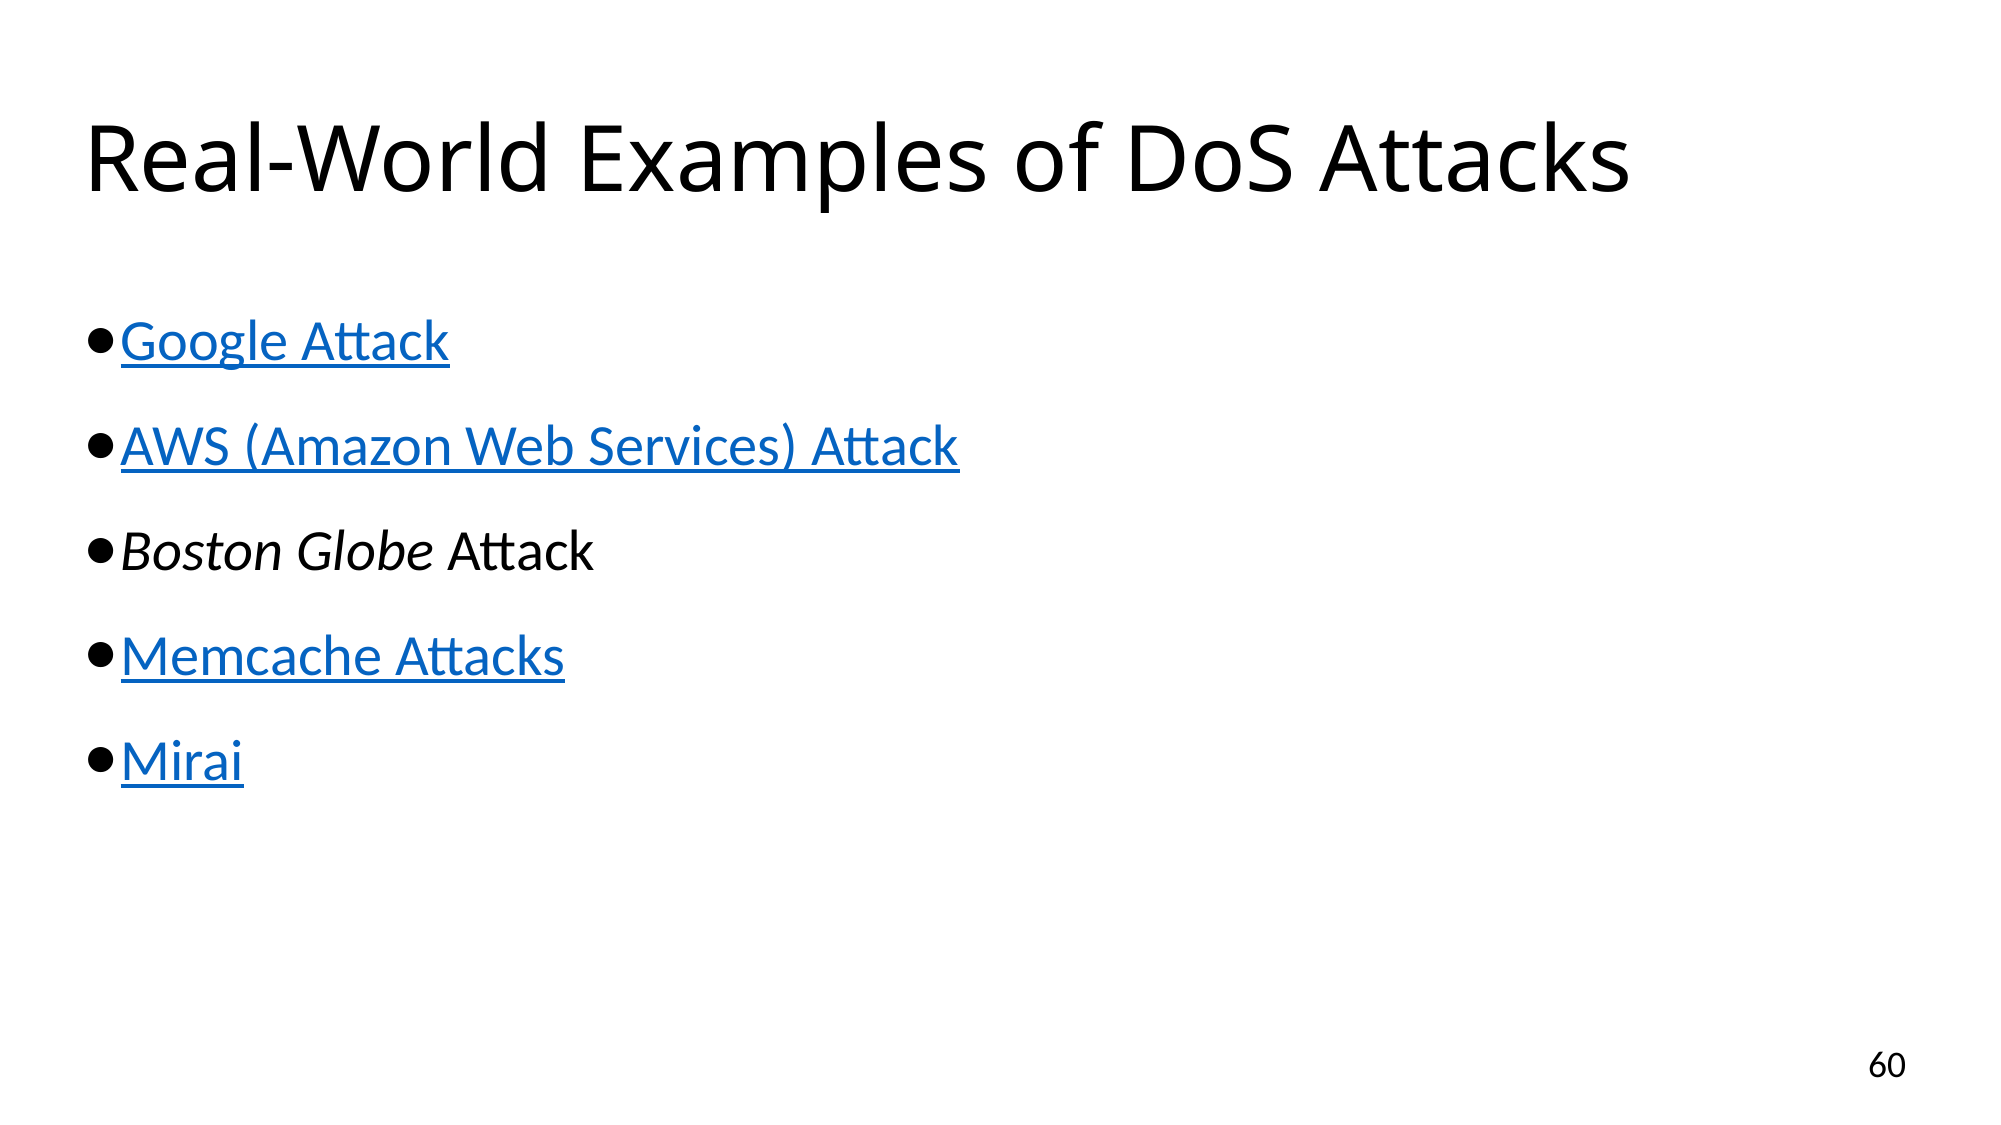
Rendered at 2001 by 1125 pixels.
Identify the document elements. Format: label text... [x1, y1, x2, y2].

slide_number 60 [1853, 1019, 1974, 1106]
title Real-World Examples of DoS Attacks [68, 97, 1932, 223]
list Google Attack AWS (Amazon Web Services) Attack Boston Globe Attack Memcache Attacks Mirai [68, 252, 1932, 1000]
